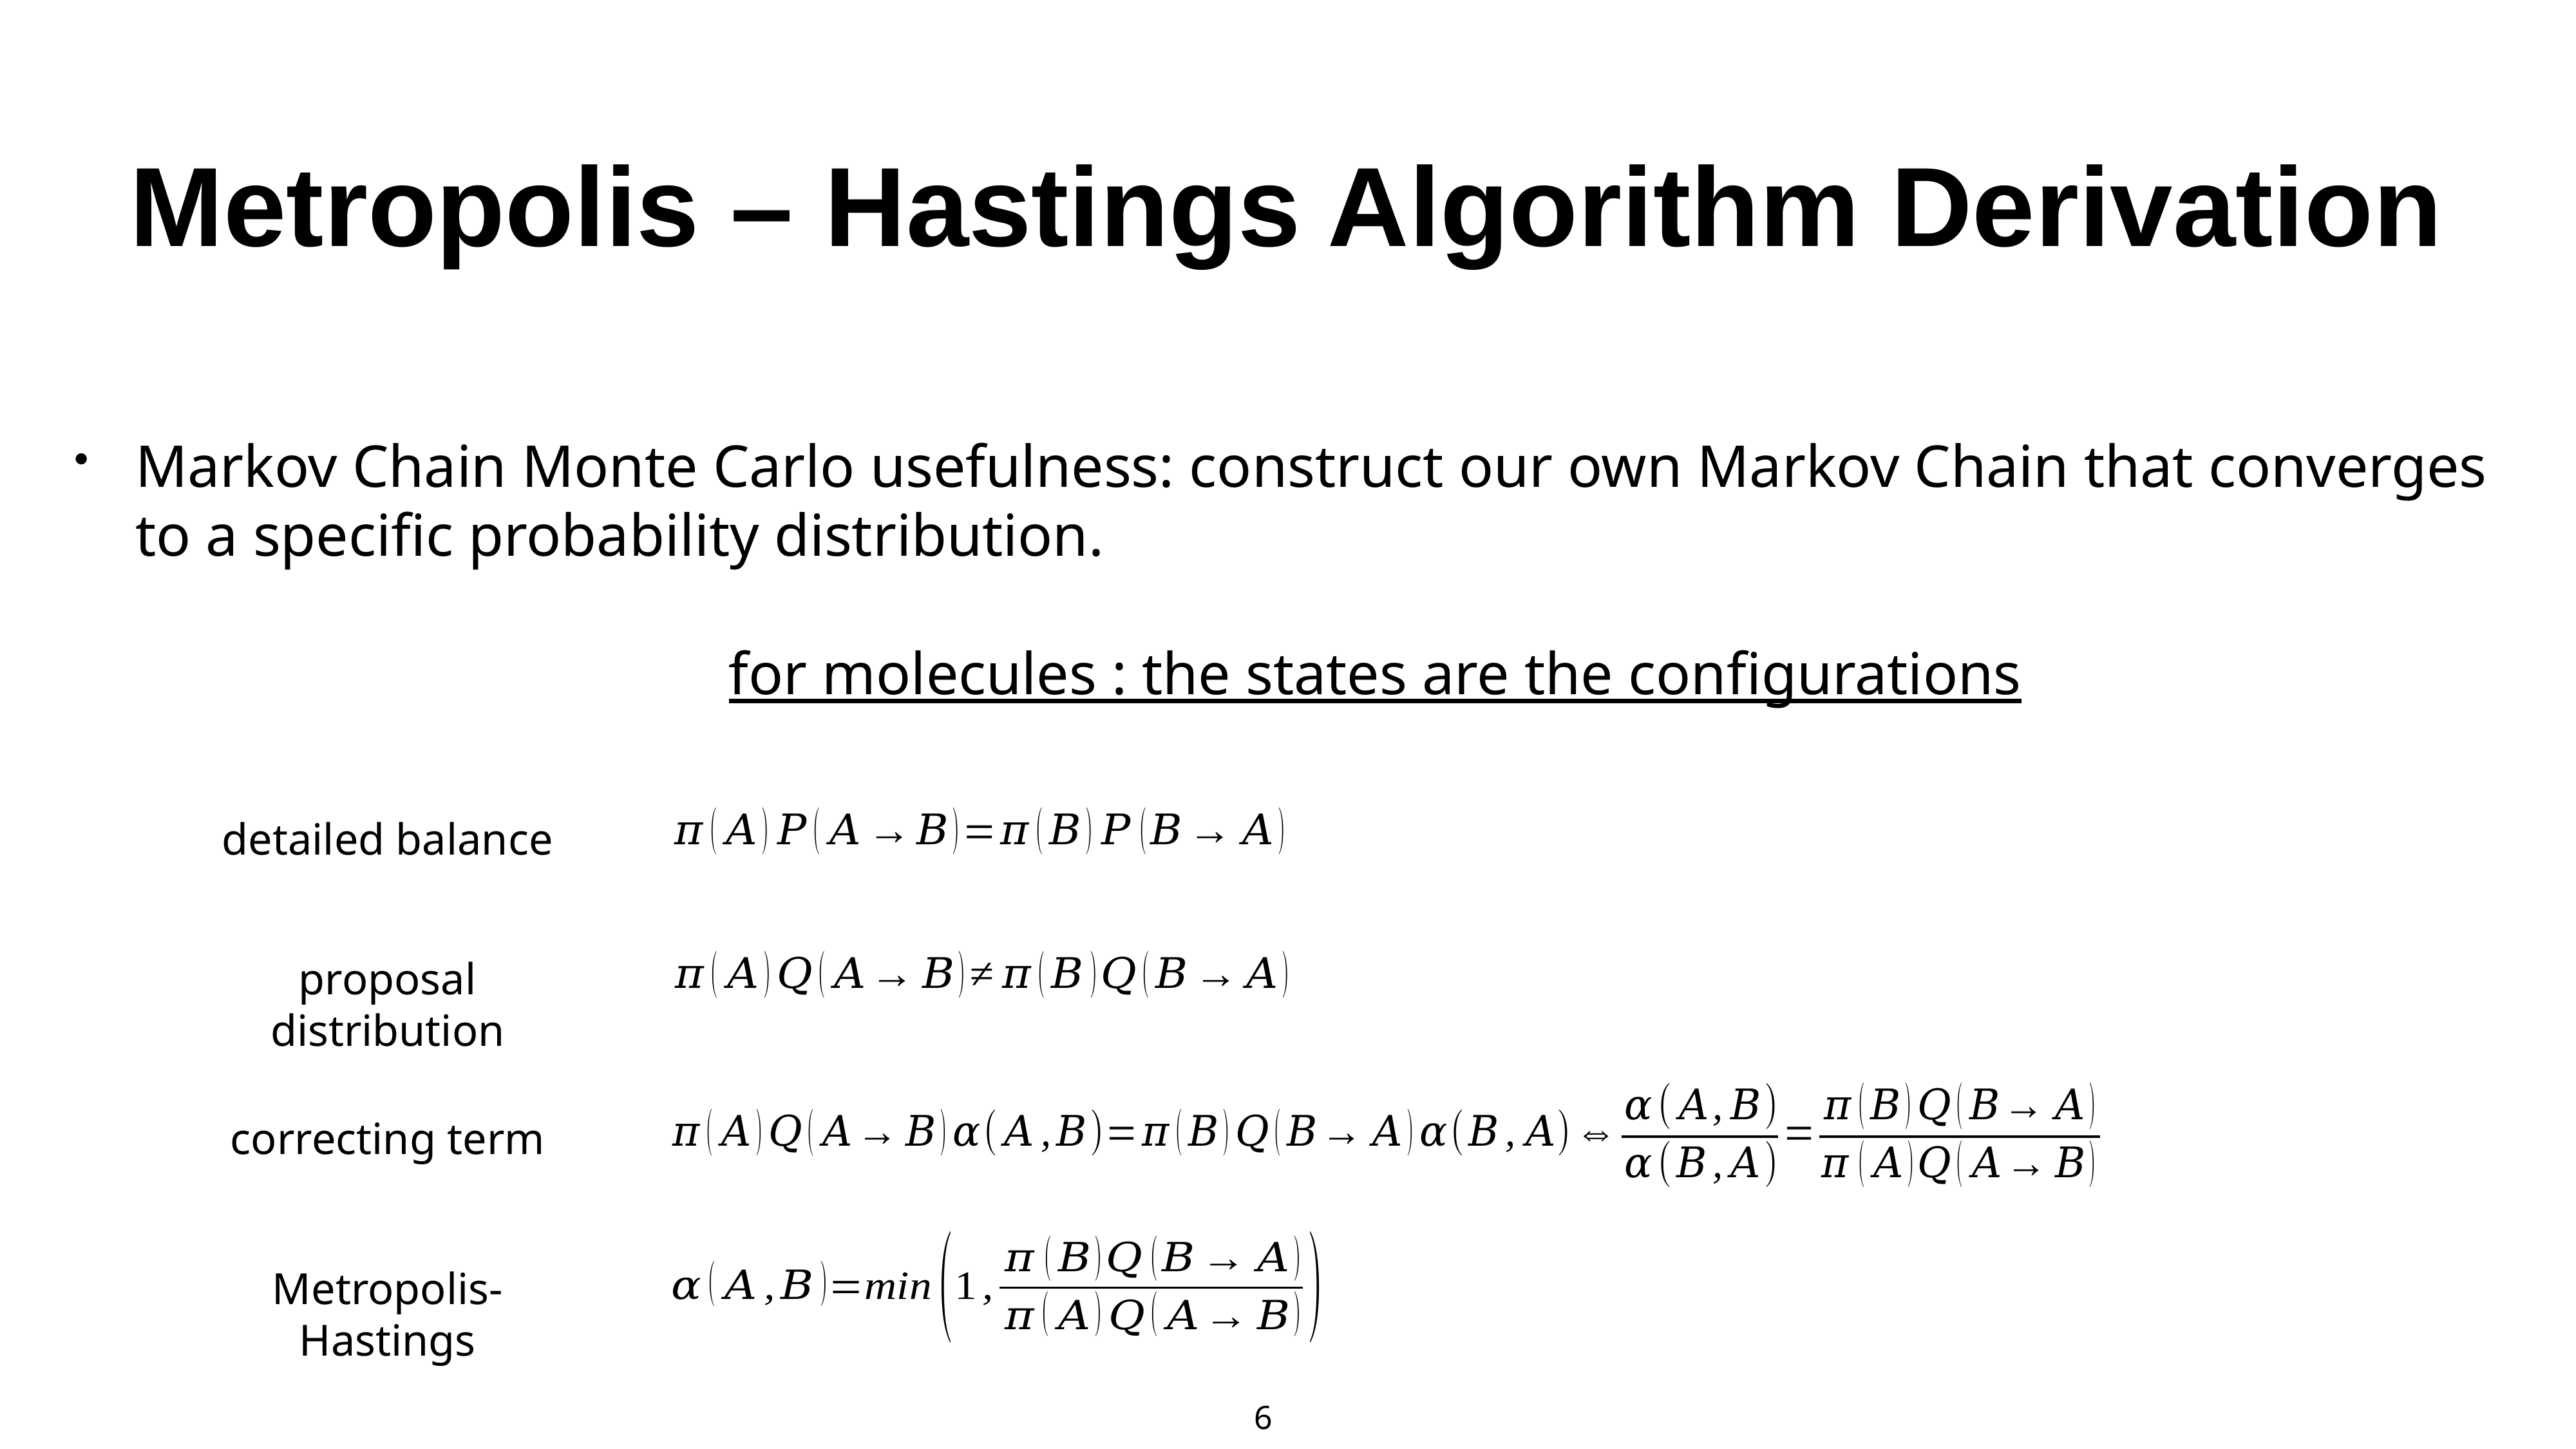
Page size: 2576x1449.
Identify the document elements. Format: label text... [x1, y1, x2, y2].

slide_number 6 [1245, 1389, 1282, 1444]
text_box correcting term [189, 1106, 587, 1168]
text_box detailed balance [189, 806, 587, 868]
title Metropolis – Hastings Algorithm Derivation [66, 66, 2510, 336]
list Markov Chain Monte Carlo usefulness: construct our own Markov Chain that converges to a specific probability distribution. for molecules : the states are the configurations [66, 421, 2510, 717]
text_box proposal distribution [189, 947, 587, 1059]
text_box Metropolis-Hastings [189, 1256, 587, 1370]
